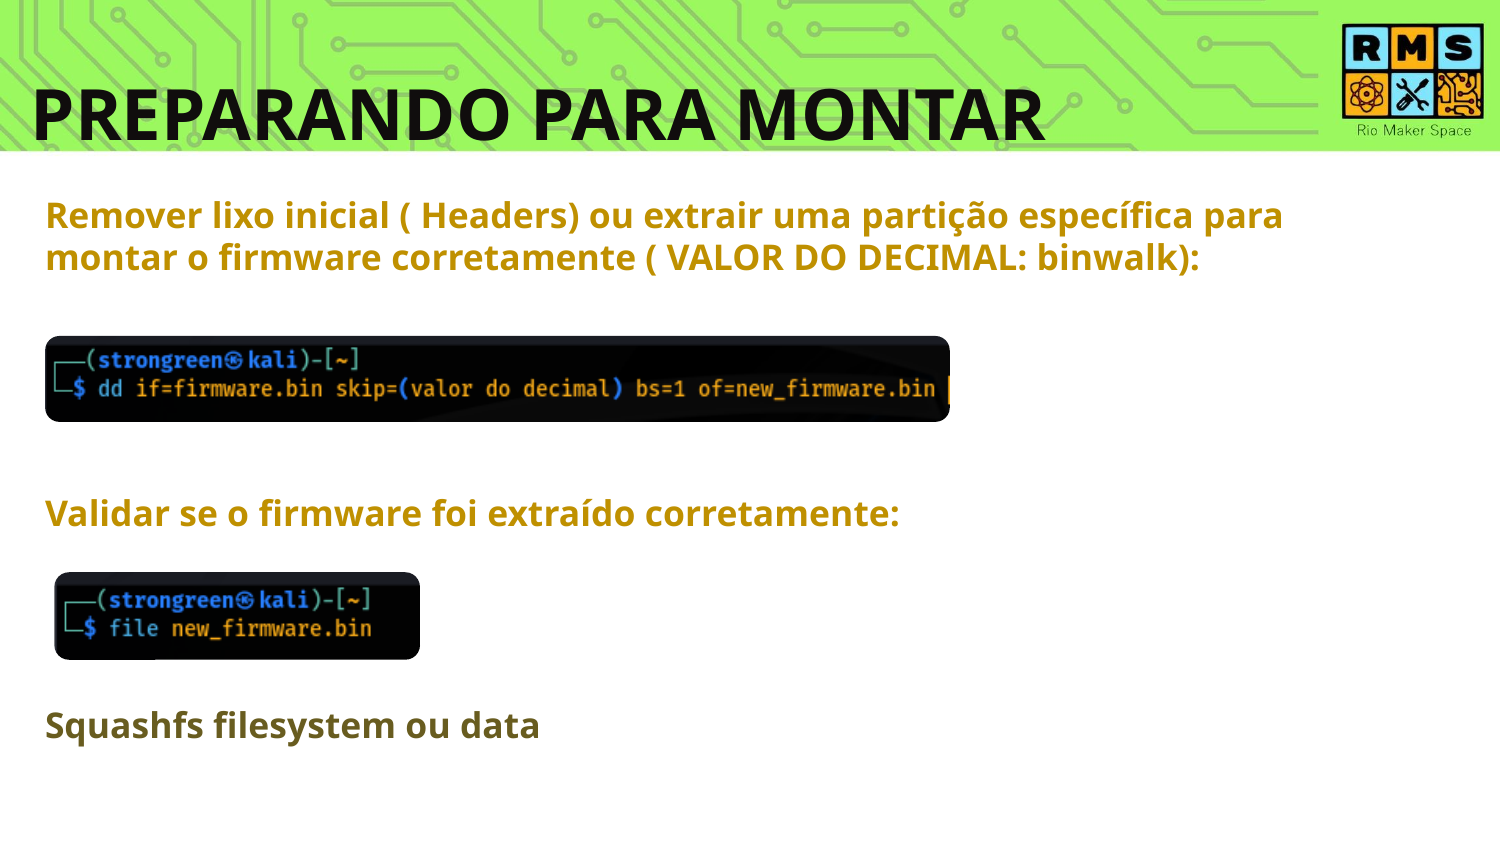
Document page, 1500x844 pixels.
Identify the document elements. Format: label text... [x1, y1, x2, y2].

text_box Remover lixo inicial ( Headers) ou extrair uma partição específica para montar o firmware corretamente ( VALOR DO DECIMAL: binwalk): Validar se o firmware foi extraído corretamente: Squashfs filesystem ou data [45, 192, 1407, 795]
text_box PREPARANDO PARA MONTAR [30, 36, 1413, 155]
text_box [0, 0, 1500, 844]
picture [54, 571, 421, 660]
picture [44, 335, 950, 423]
